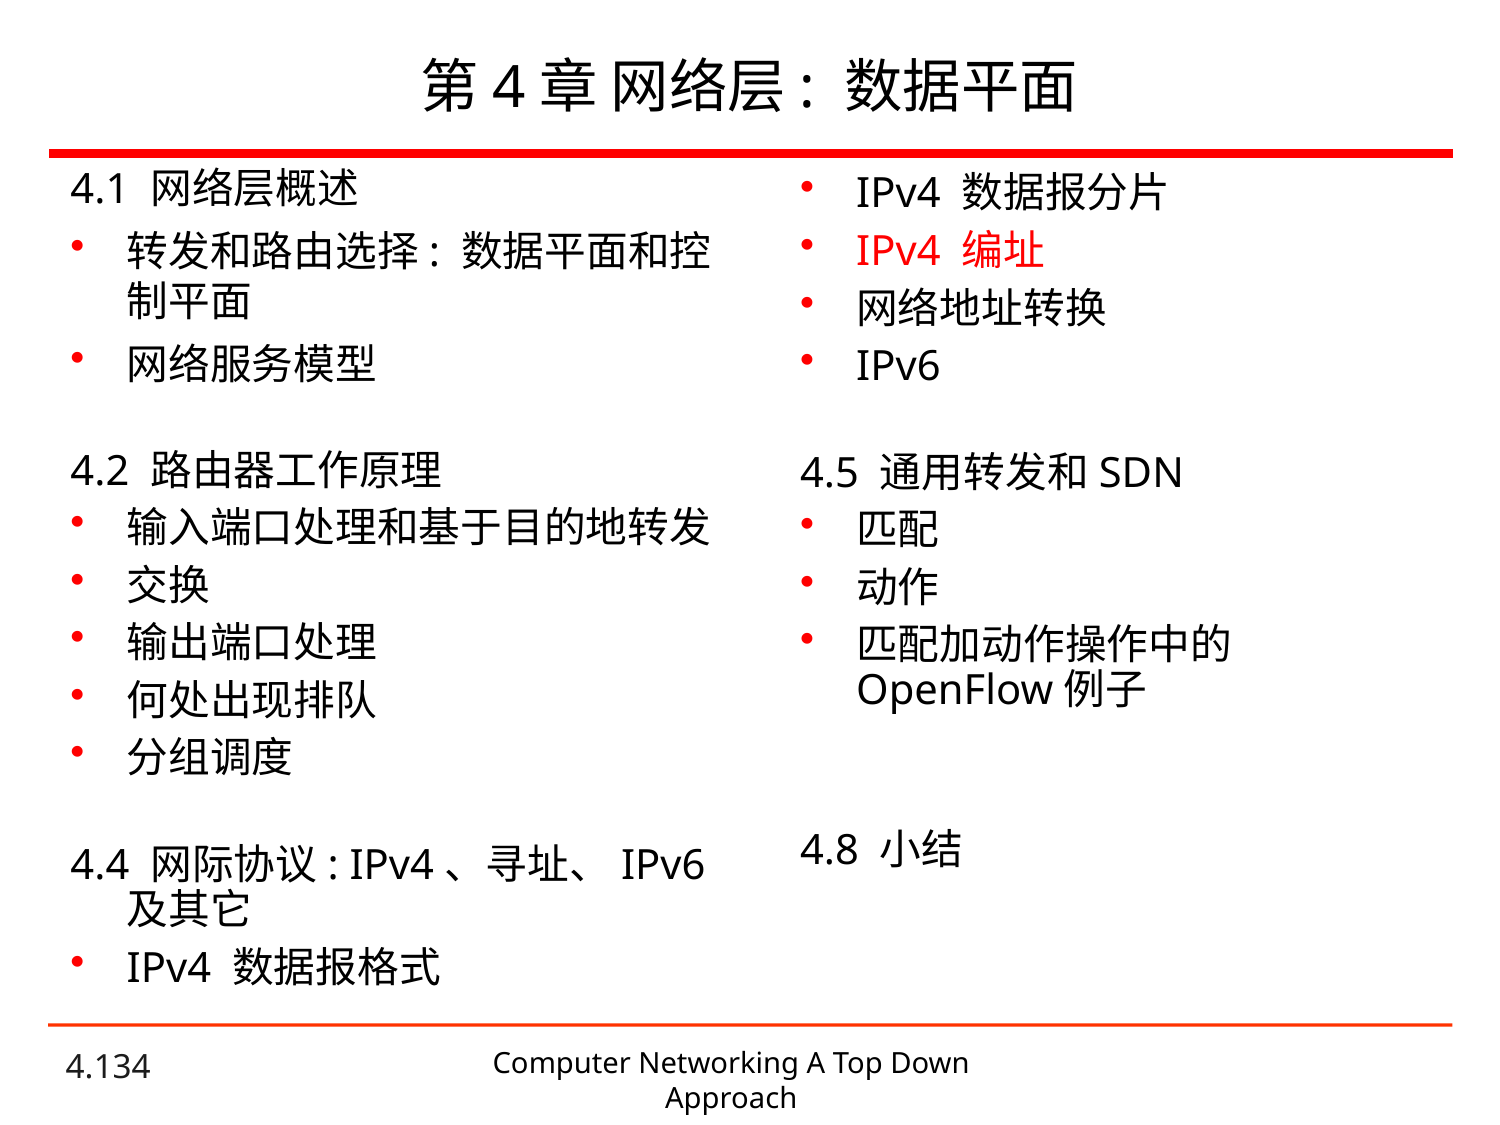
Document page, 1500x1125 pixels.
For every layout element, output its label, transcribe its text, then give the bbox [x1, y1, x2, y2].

list IPv4 数据报分片 IPv4 编址 网络地址转换 IPv6 4.5 通用转发和SDN 匹配 动作 匹配加动作操作中的OpenFlow例子 4.8 小结 [784, 164, 1443, 1022]
list 4.1 网络层概述 转发和路由选择: 数据平面和控制平面 网络服务模型 4.2 路由器工作原理 输入端口处理和基于目的地转发 交换 输出端口处理 何处出现排队 分组调度 4.4 网际协议: IPv4、寻址、IPv6及其它 IPv4 数据报格式 [55, 159, 754, 1022]
title 第4章 网络层: 数据平面 [55, 31, 1443, 138]
